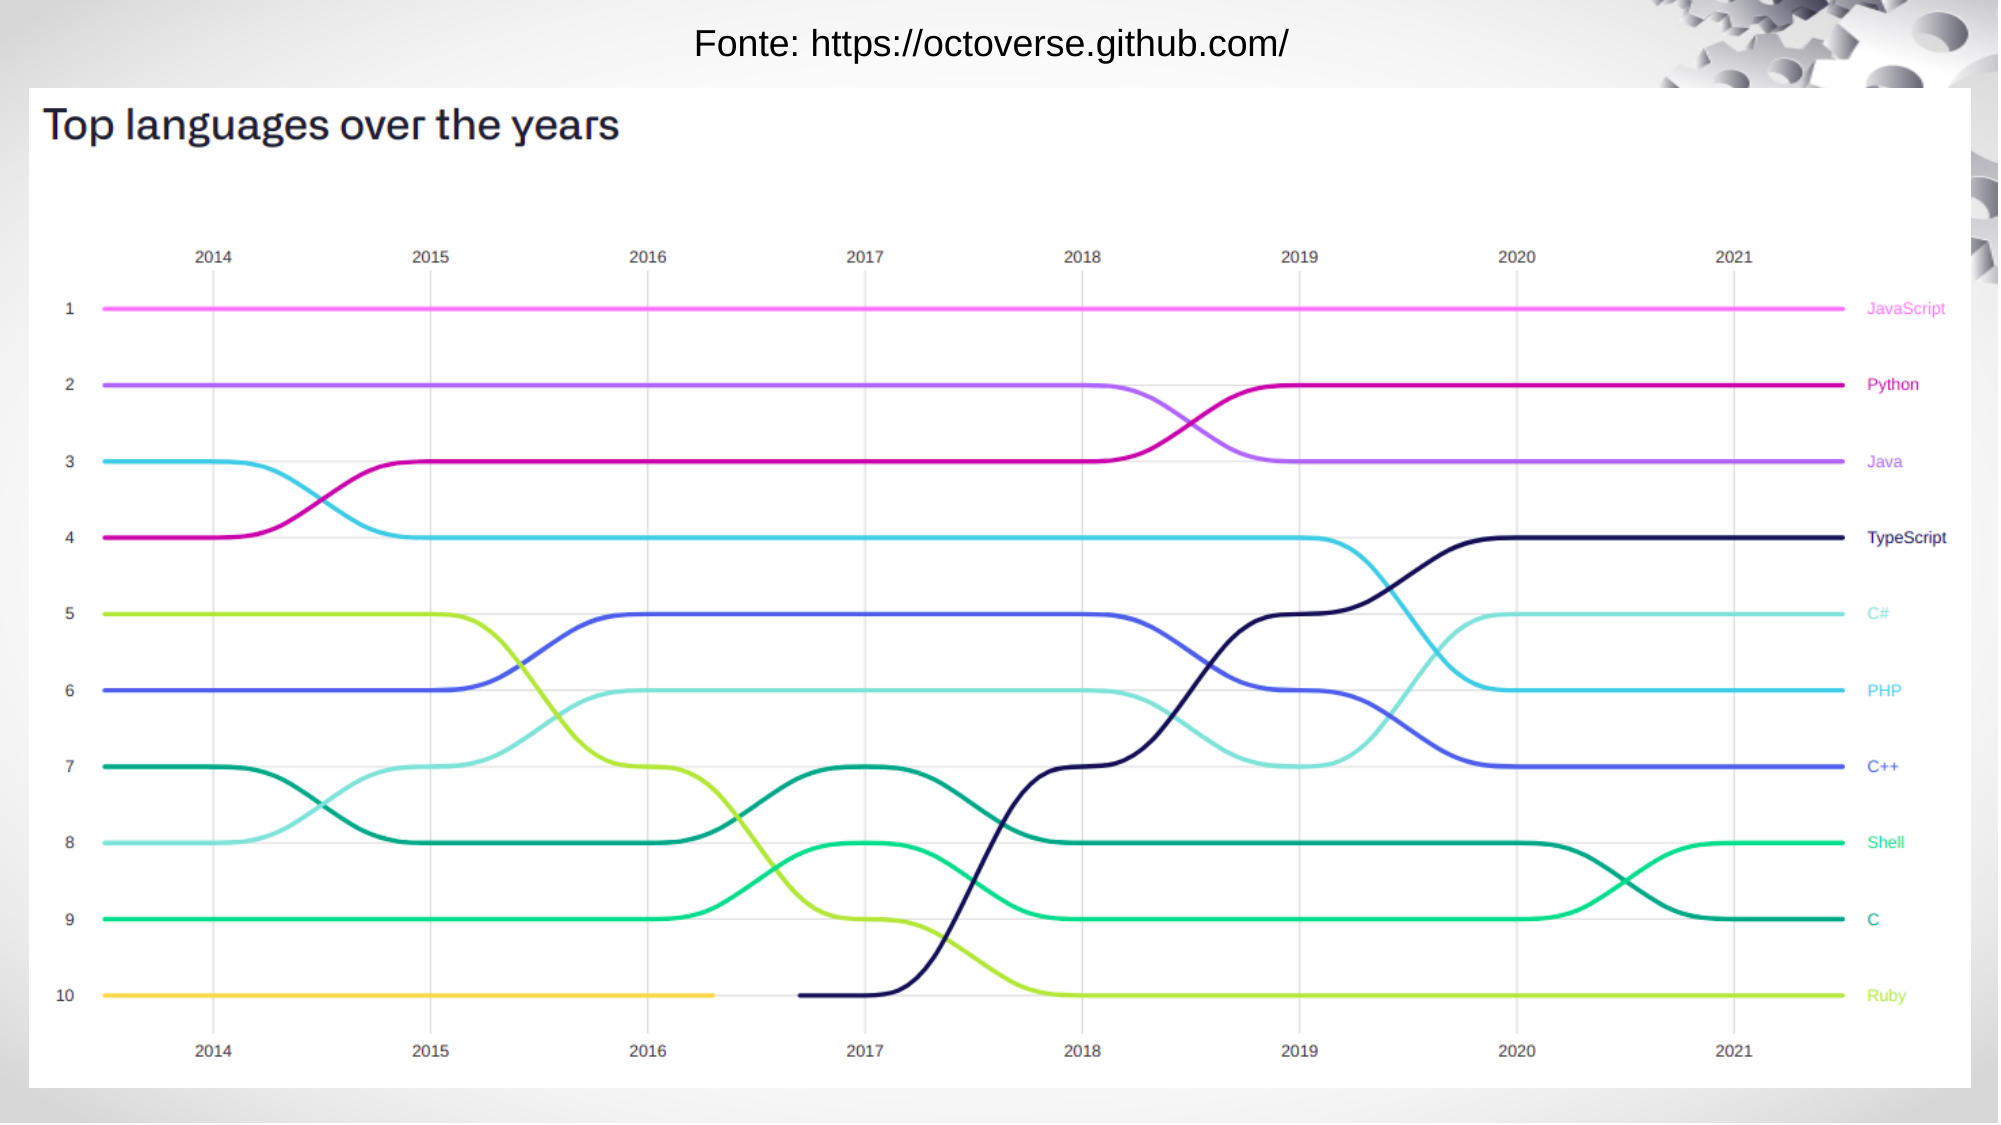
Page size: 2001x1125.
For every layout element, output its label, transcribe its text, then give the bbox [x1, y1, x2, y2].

text_box Fonte: https://octoverse.github.com/ [679, 11, 1328, 71]
picture [0, 0, 1998, 1123]
